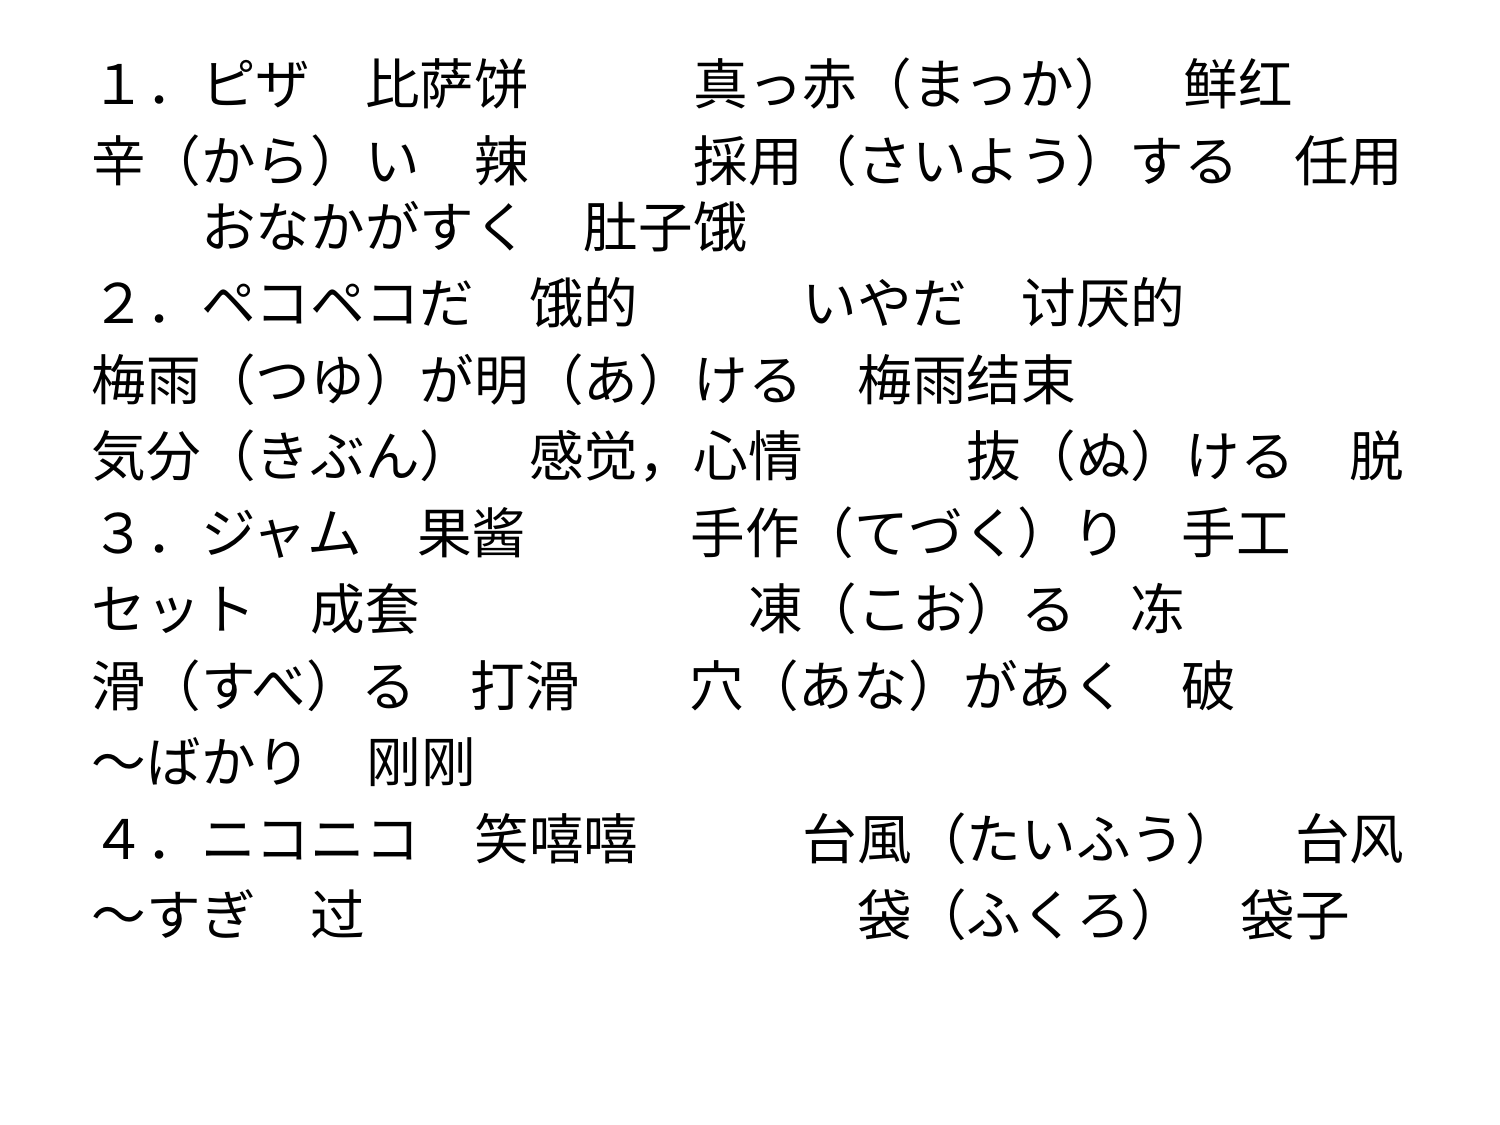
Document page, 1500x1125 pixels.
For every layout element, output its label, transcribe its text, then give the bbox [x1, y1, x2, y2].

list １．ピザ 比萨饼 真っ赤（まっか） 鲜红 辛（から）い 辣 採用（さいよう）する 任用 おなかがすく 肚子饿 ２．ペコペコだ 饿的 いやだ 讨厌的 梅雨（つゆ）が明（あ）ける 梅雨结束 気分（きぶん） 感觉，心情 抜（ぬ）ける 脱 ３．ジャム 果酱 手作（てづく）り 手工 セット 成套 凍（こお）る 冻 滑（すべ）る 打滑 穴（あな）があく 破 ～ばかり 刚刚 ４．ニコニコ 笑嘻嘻 台風（たいふう） 台风 ～すぎ 过 袋（ふくろ） 袋子 [76, 42, 1427, 1053]
